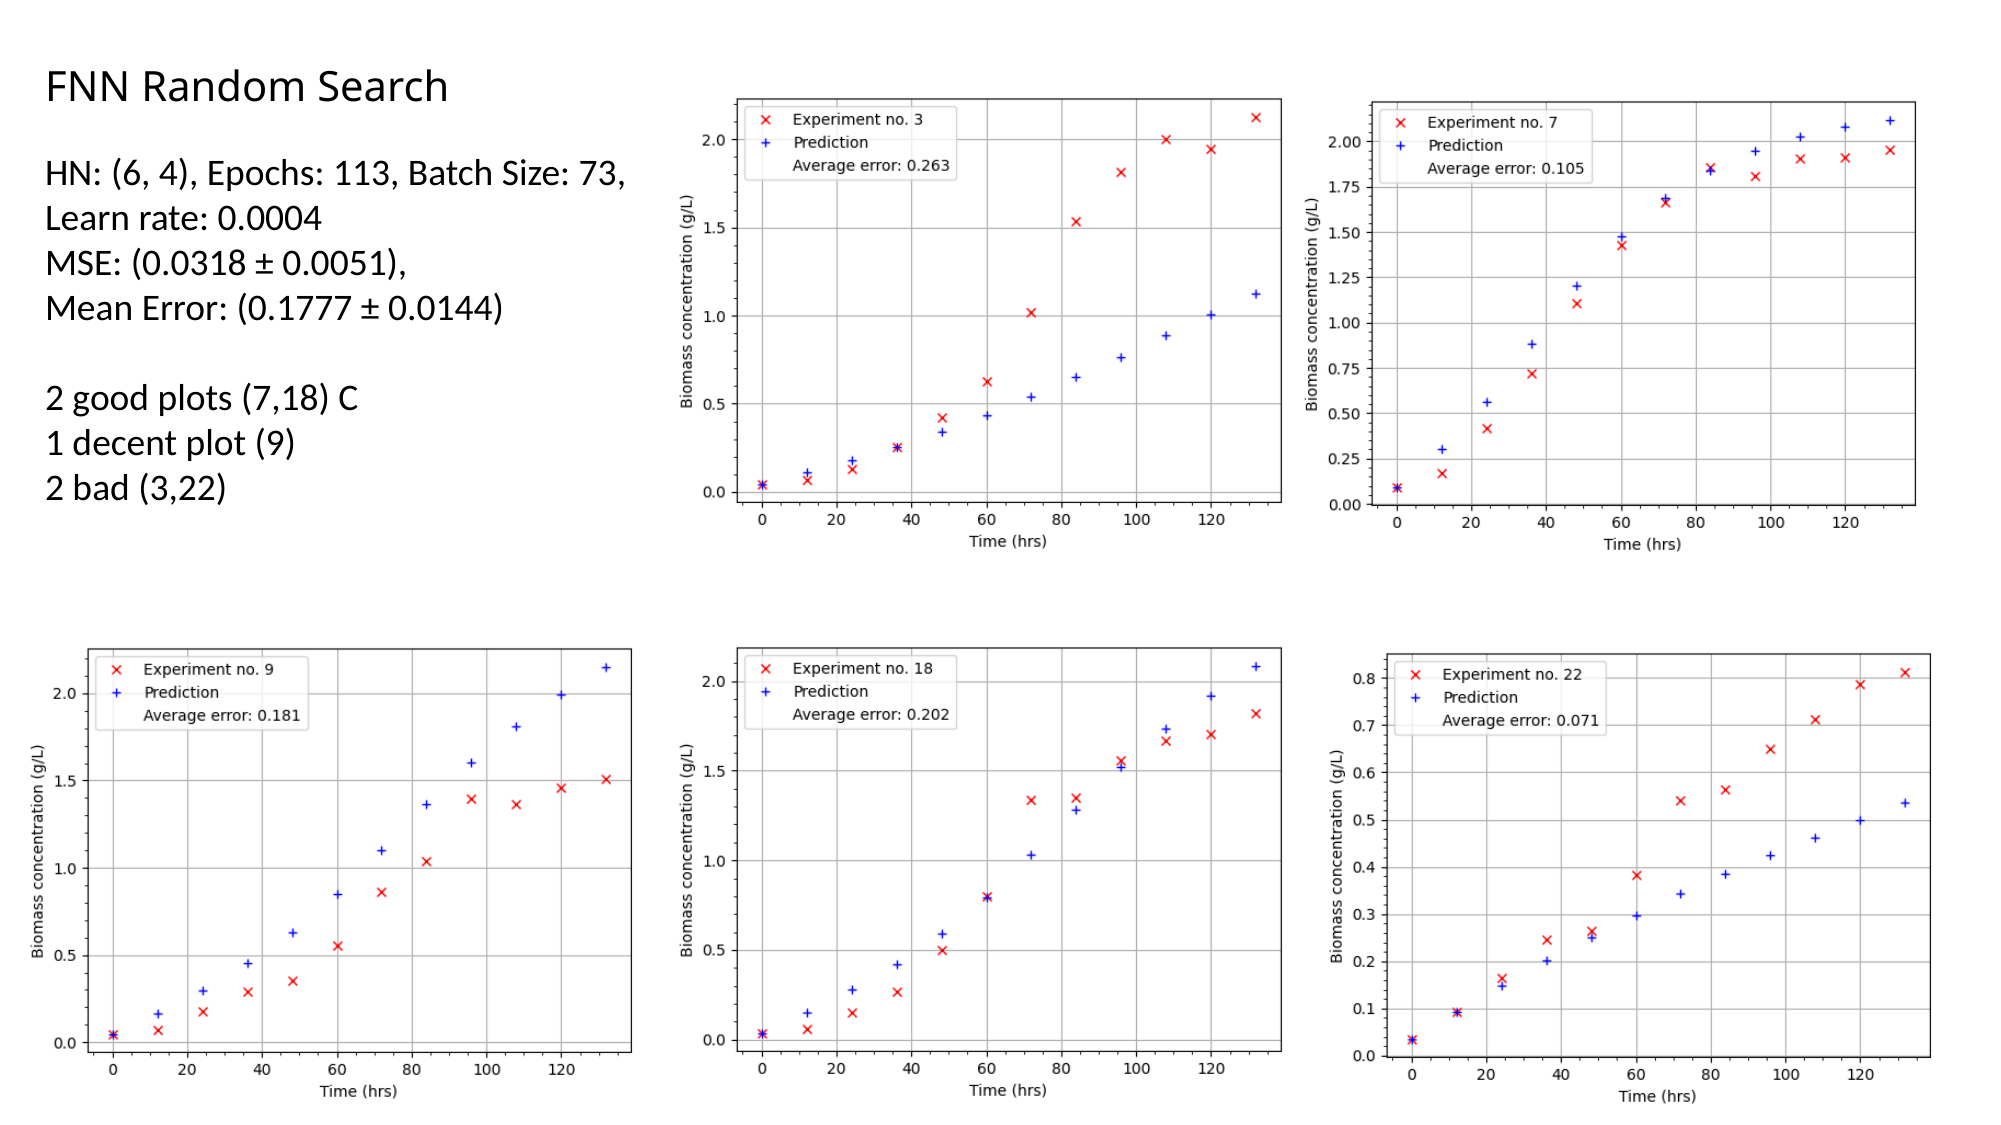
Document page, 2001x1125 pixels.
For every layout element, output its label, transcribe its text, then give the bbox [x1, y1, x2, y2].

title FNN Random Search [30, 0, 1756, 140]
picture [649, 36, 1985, 563]
text_box HN: (6, 4), Epochs: 113, Batch Size: 73, Learn rate: 0.0004 MSE: (0.0318 ± 0.0051), Mean Error: (0.1777 ± 0.0144) 2 good plots (7,18) C 1 decent plot (9) 2 bad (3,22) [30, 140, 649, 516]
picture [0, 585, 2000, 1115]
